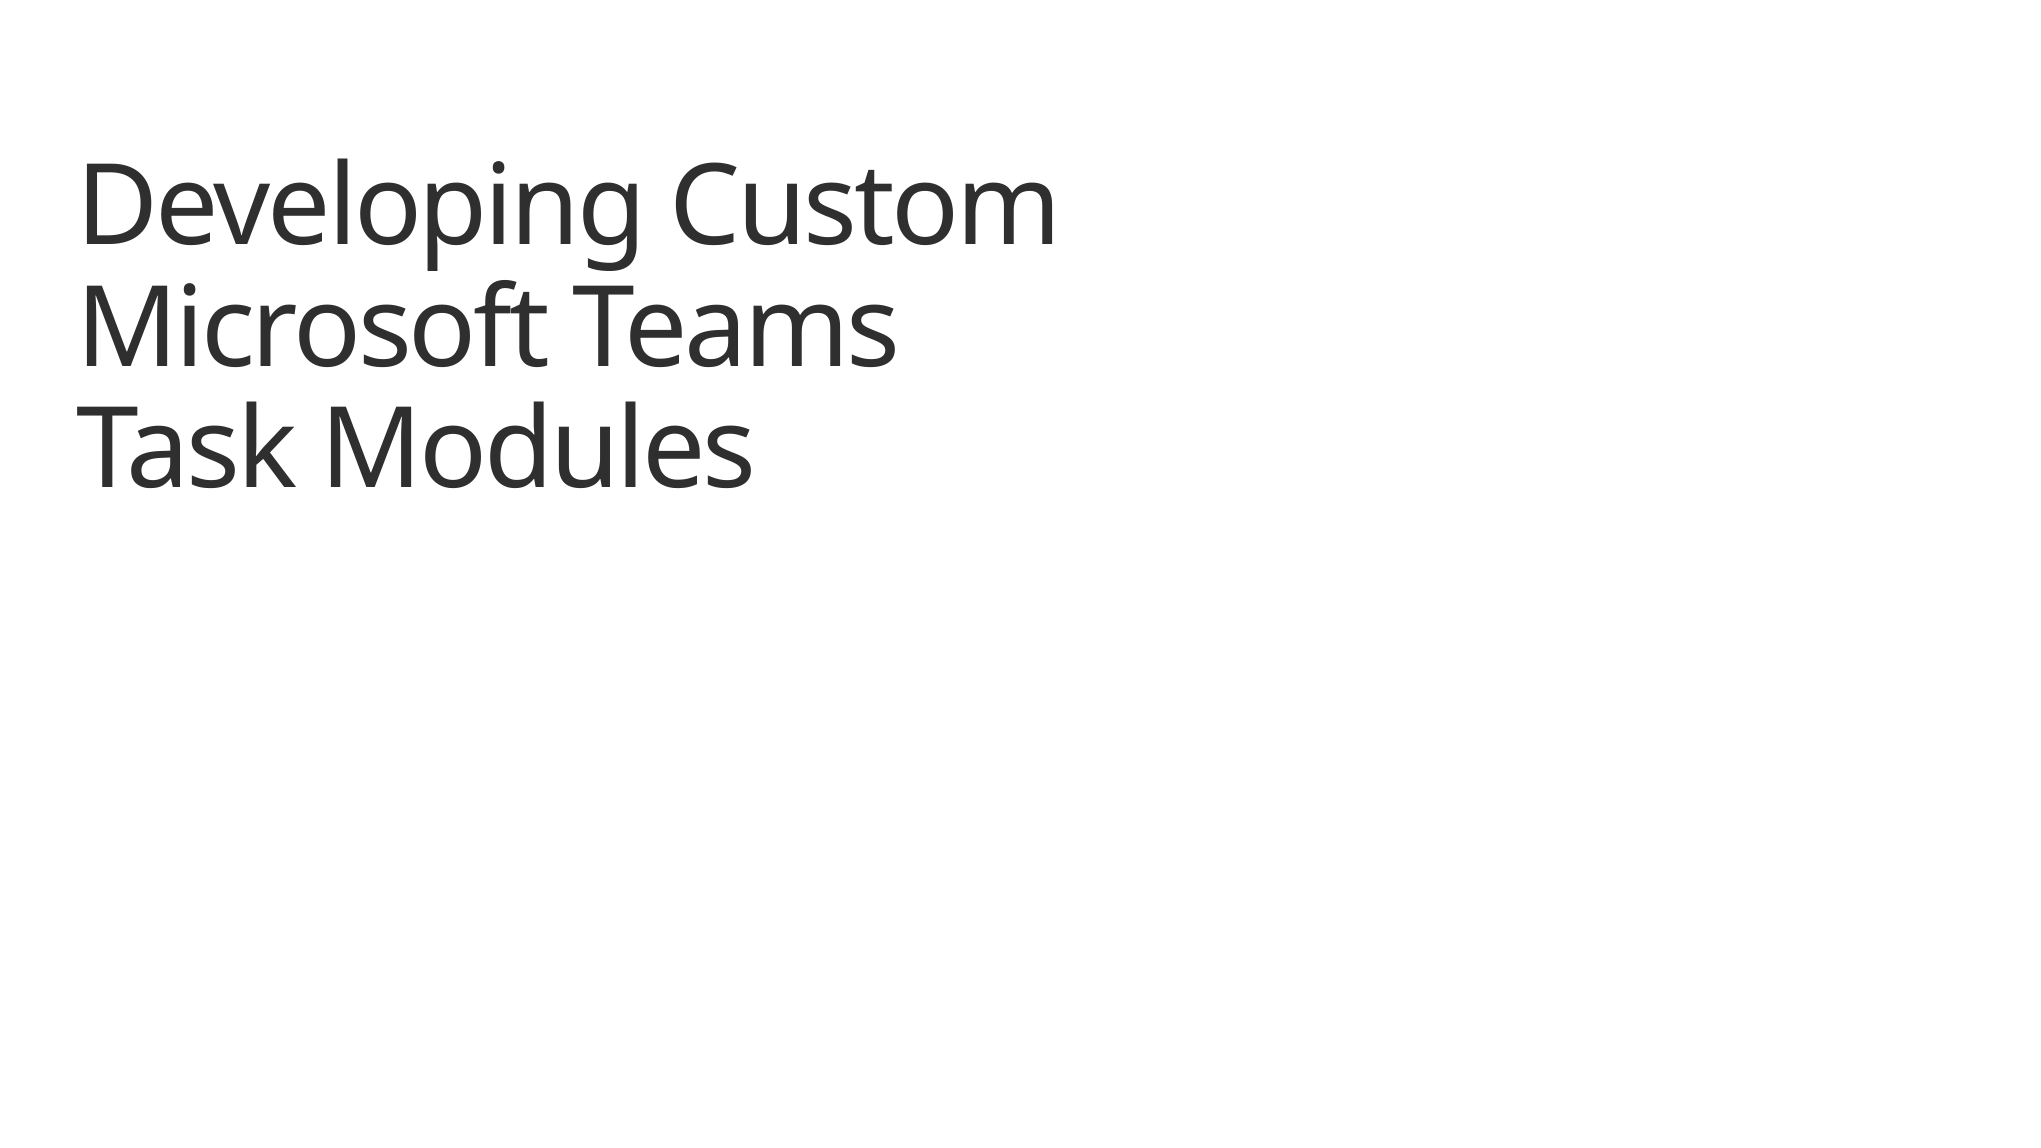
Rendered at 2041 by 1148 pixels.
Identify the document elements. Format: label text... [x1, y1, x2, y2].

title Developing Custom Microsoft Teams Task Modules [76, 147, 1324, 743]
